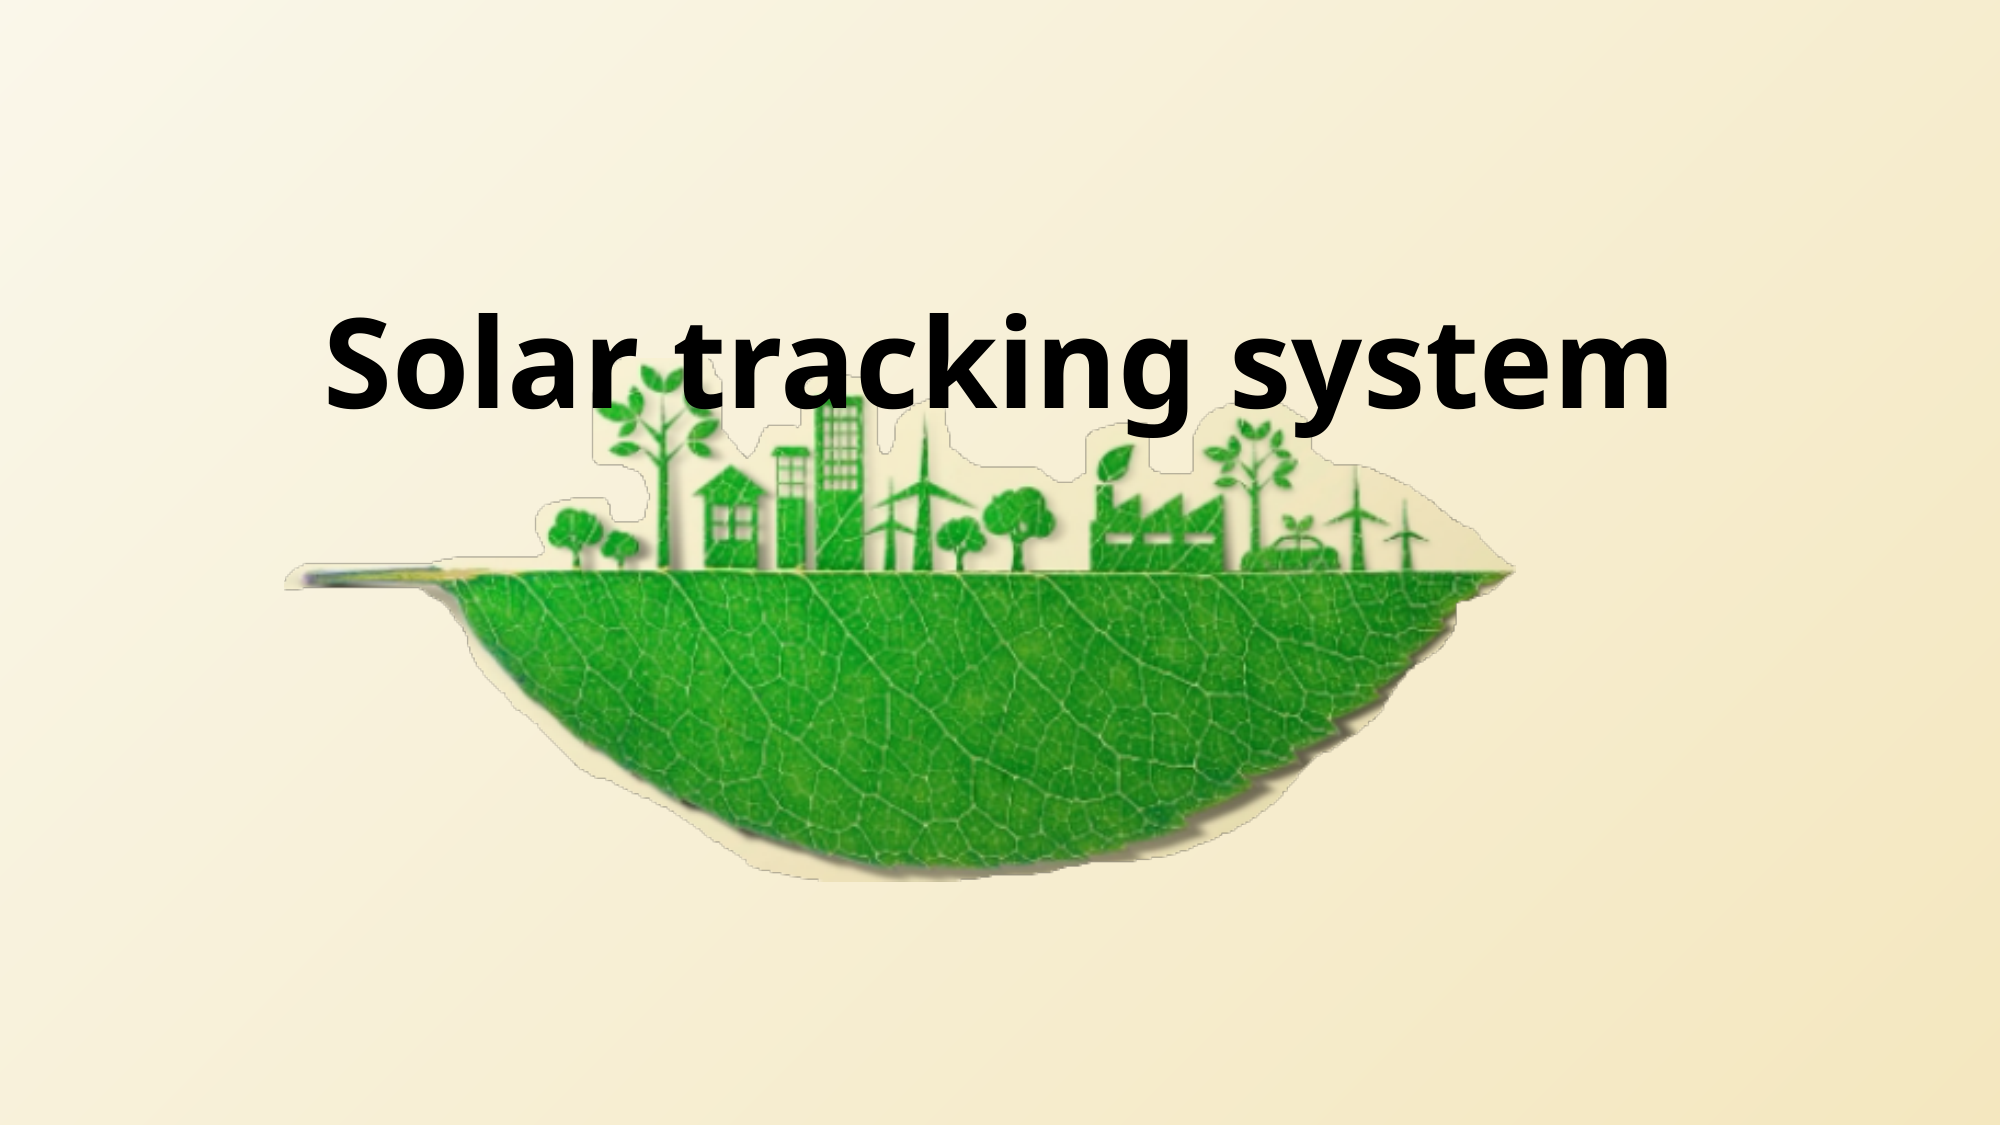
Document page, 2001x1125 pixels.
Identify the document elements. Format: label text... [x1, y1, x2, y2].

picture [283, 358, 1516, 882]
title Solar tracking system [306, 261, 1694, 443]
